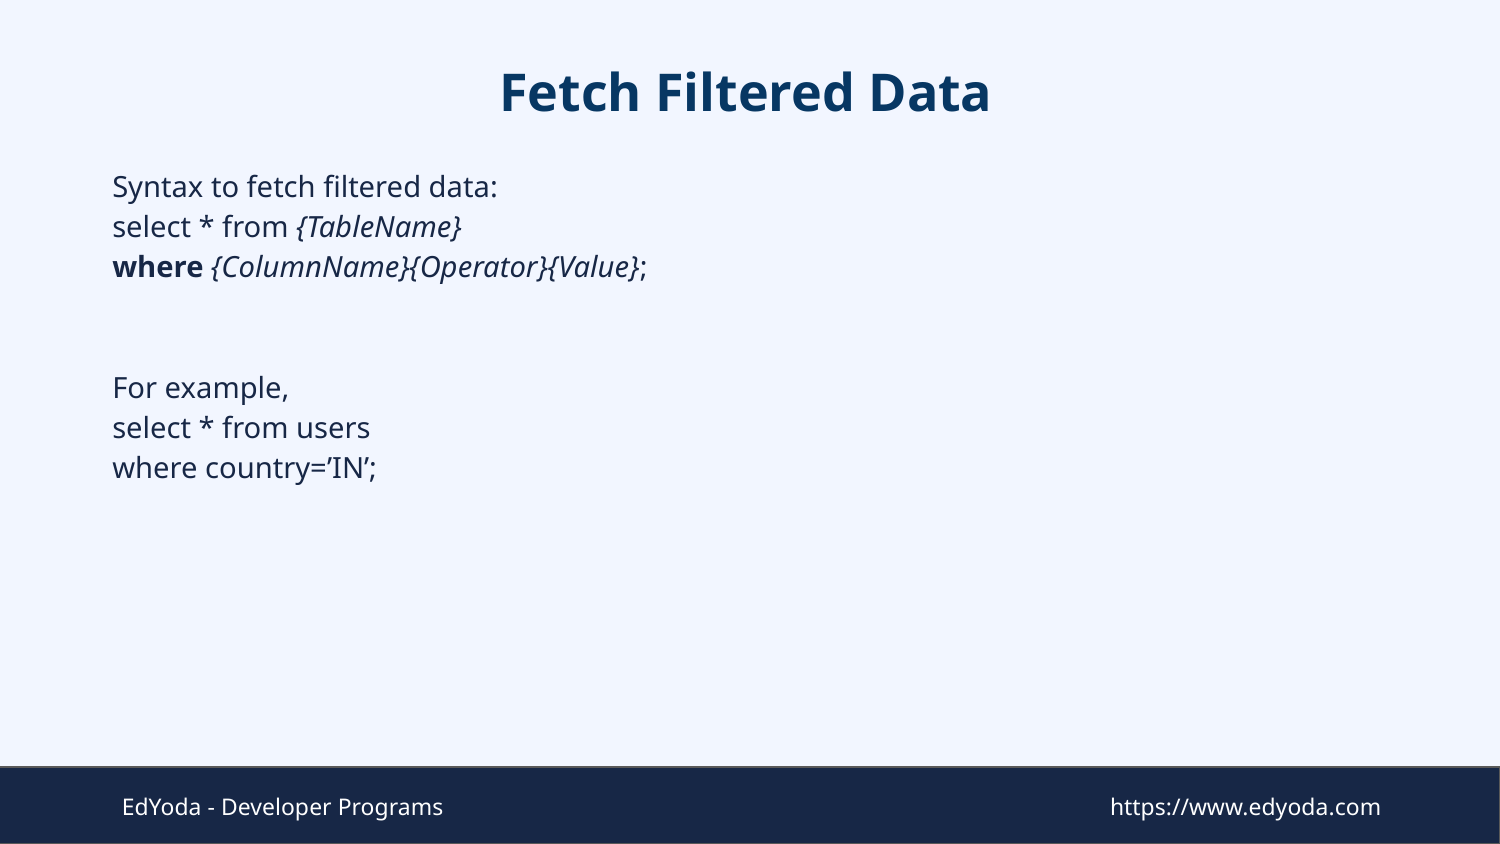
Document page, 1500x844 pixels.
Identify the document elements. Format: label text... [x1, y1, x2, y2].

text_box Syntax to fetch filtered data: select * from {TableName} where {ColumnName}{Operator}{Value}; For example, select * from users where country=’IN’; [97, 147, 1397, 711]
title Fetch Filtered Data [29, 35, 1462, 148]
text_box [0, 767, 1500, 844]
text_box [106, 776, 1398, 834]
